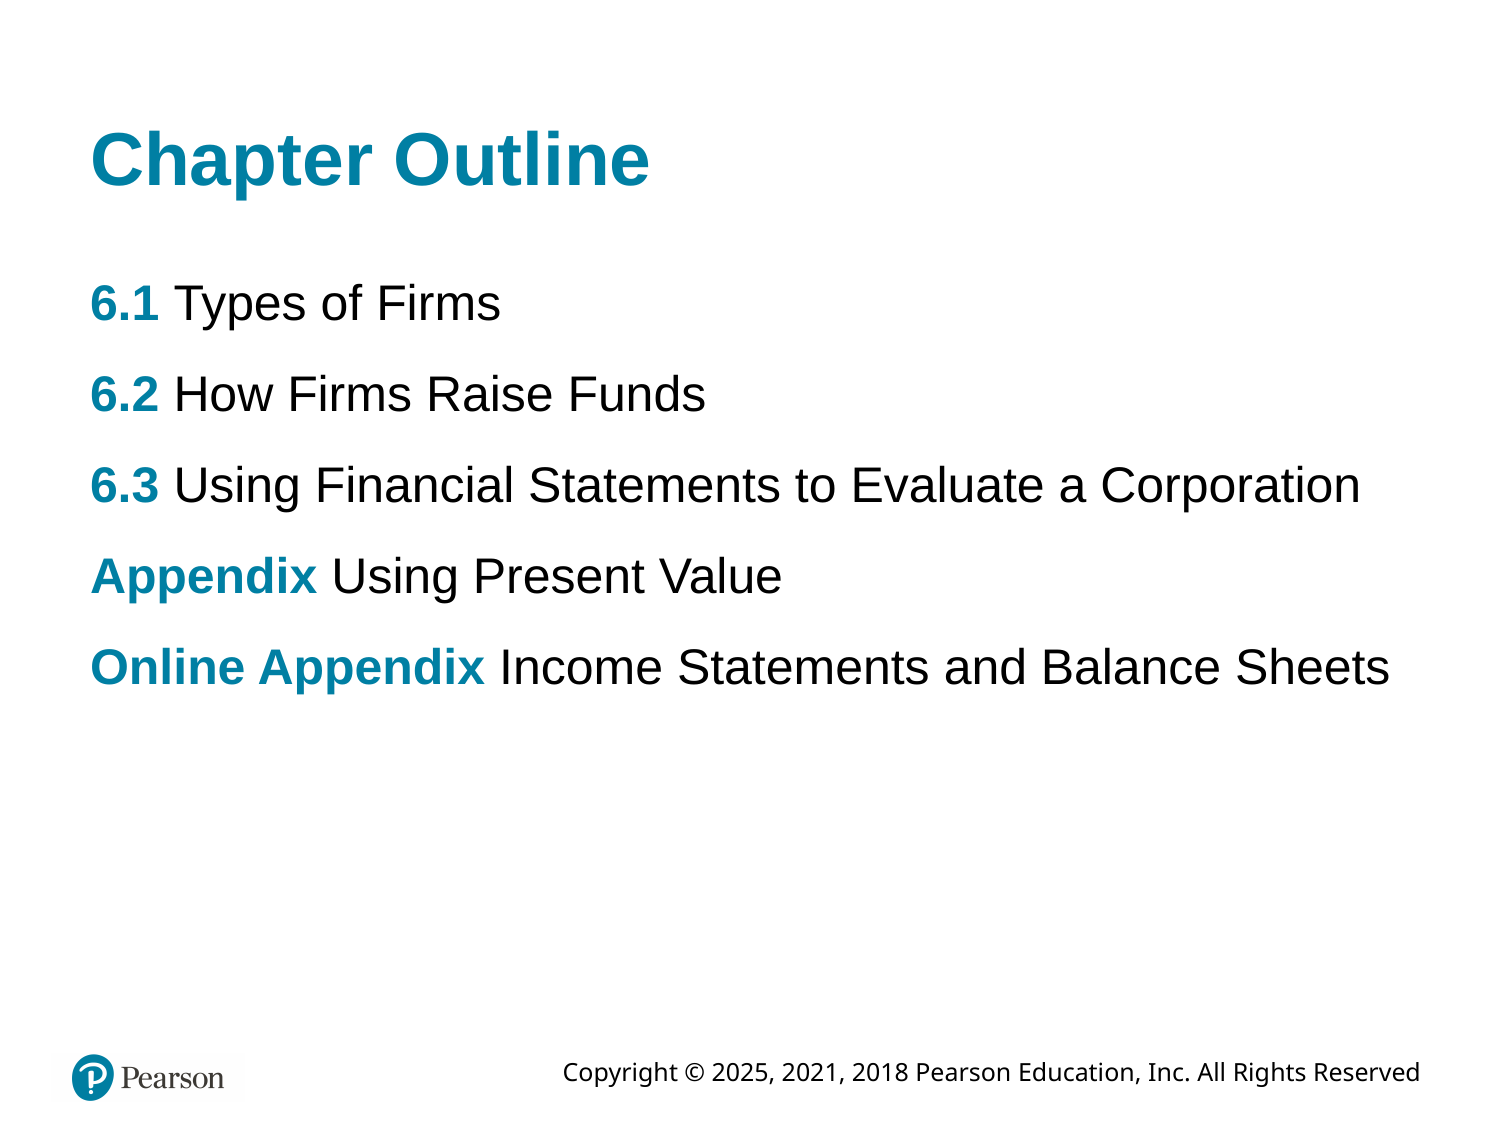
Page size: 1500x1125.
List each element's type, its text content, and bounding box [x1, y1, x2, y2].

picture [51, 1053, 245, 1102]
list 6.1 Types of Firms 6.2 How Firms Raise Funds 6.3 Using Financial Statements to Evaluate a Corporation Appendix Using Present Value Online Appendix Income Statements and Balance Sheets [75, 255, 1426, 816]
title Chapter Outline [75, 35, 1425, 216]
